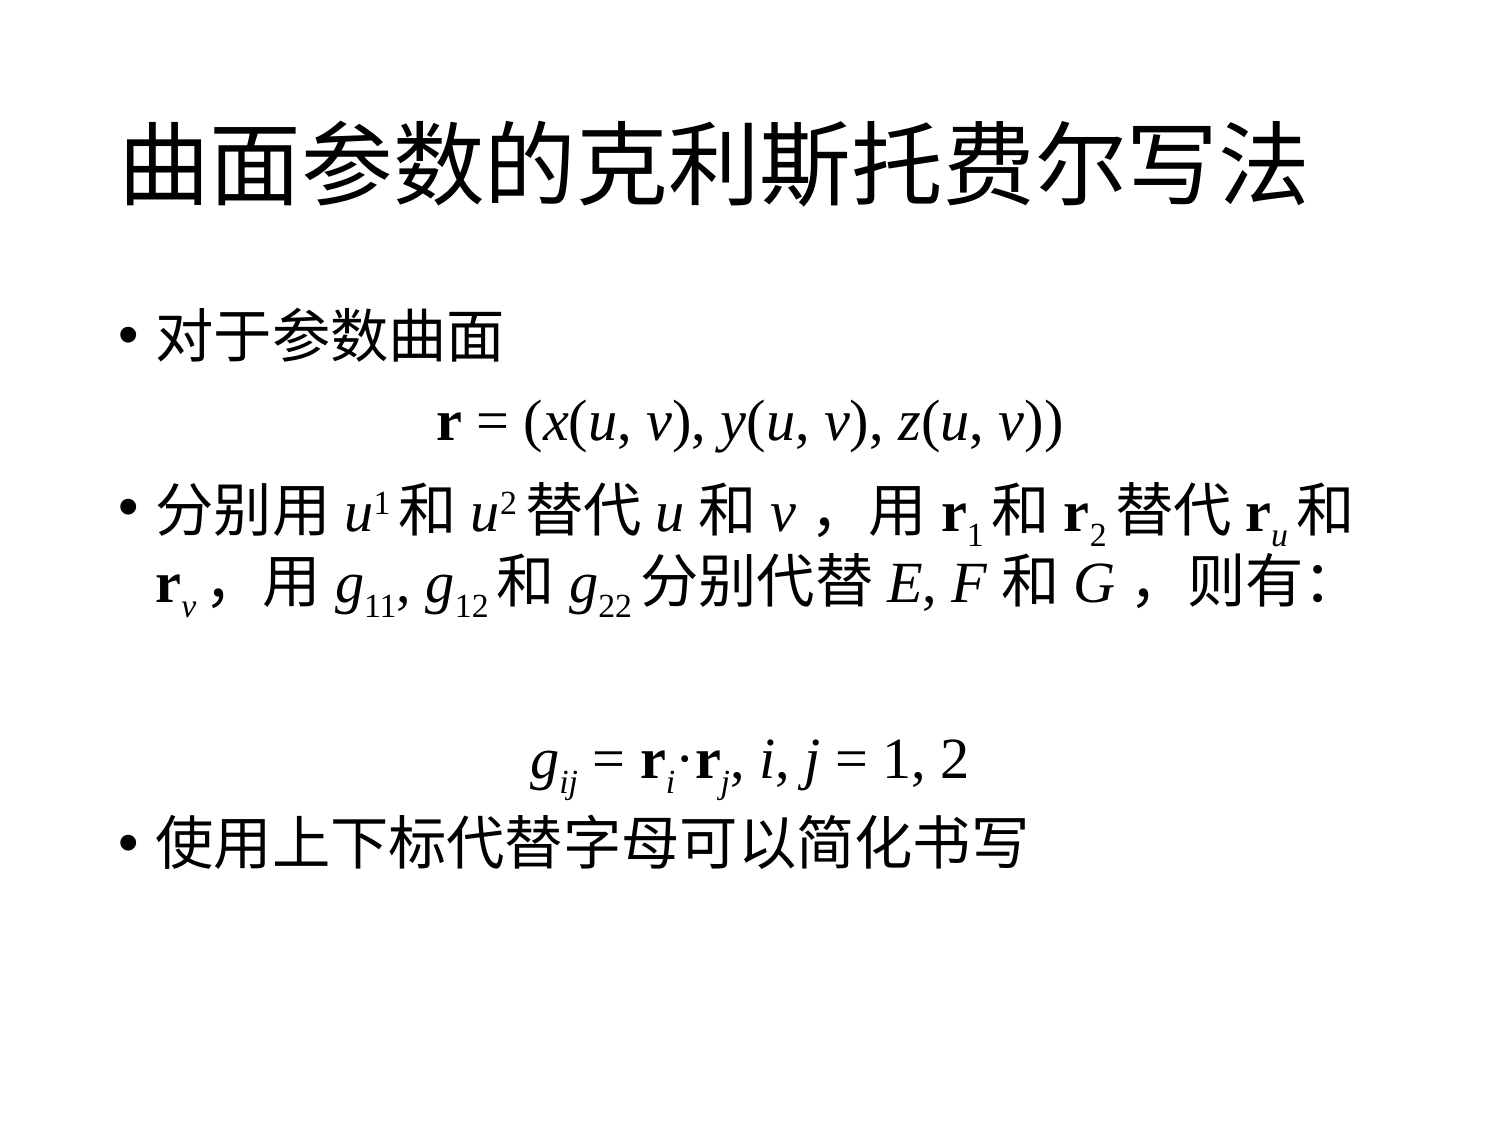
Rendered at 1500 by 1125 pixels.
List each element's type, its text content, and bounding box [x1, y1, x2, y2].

title 曲面参数的克利斯托费尔写法 [103, 59, 1397, 278]
